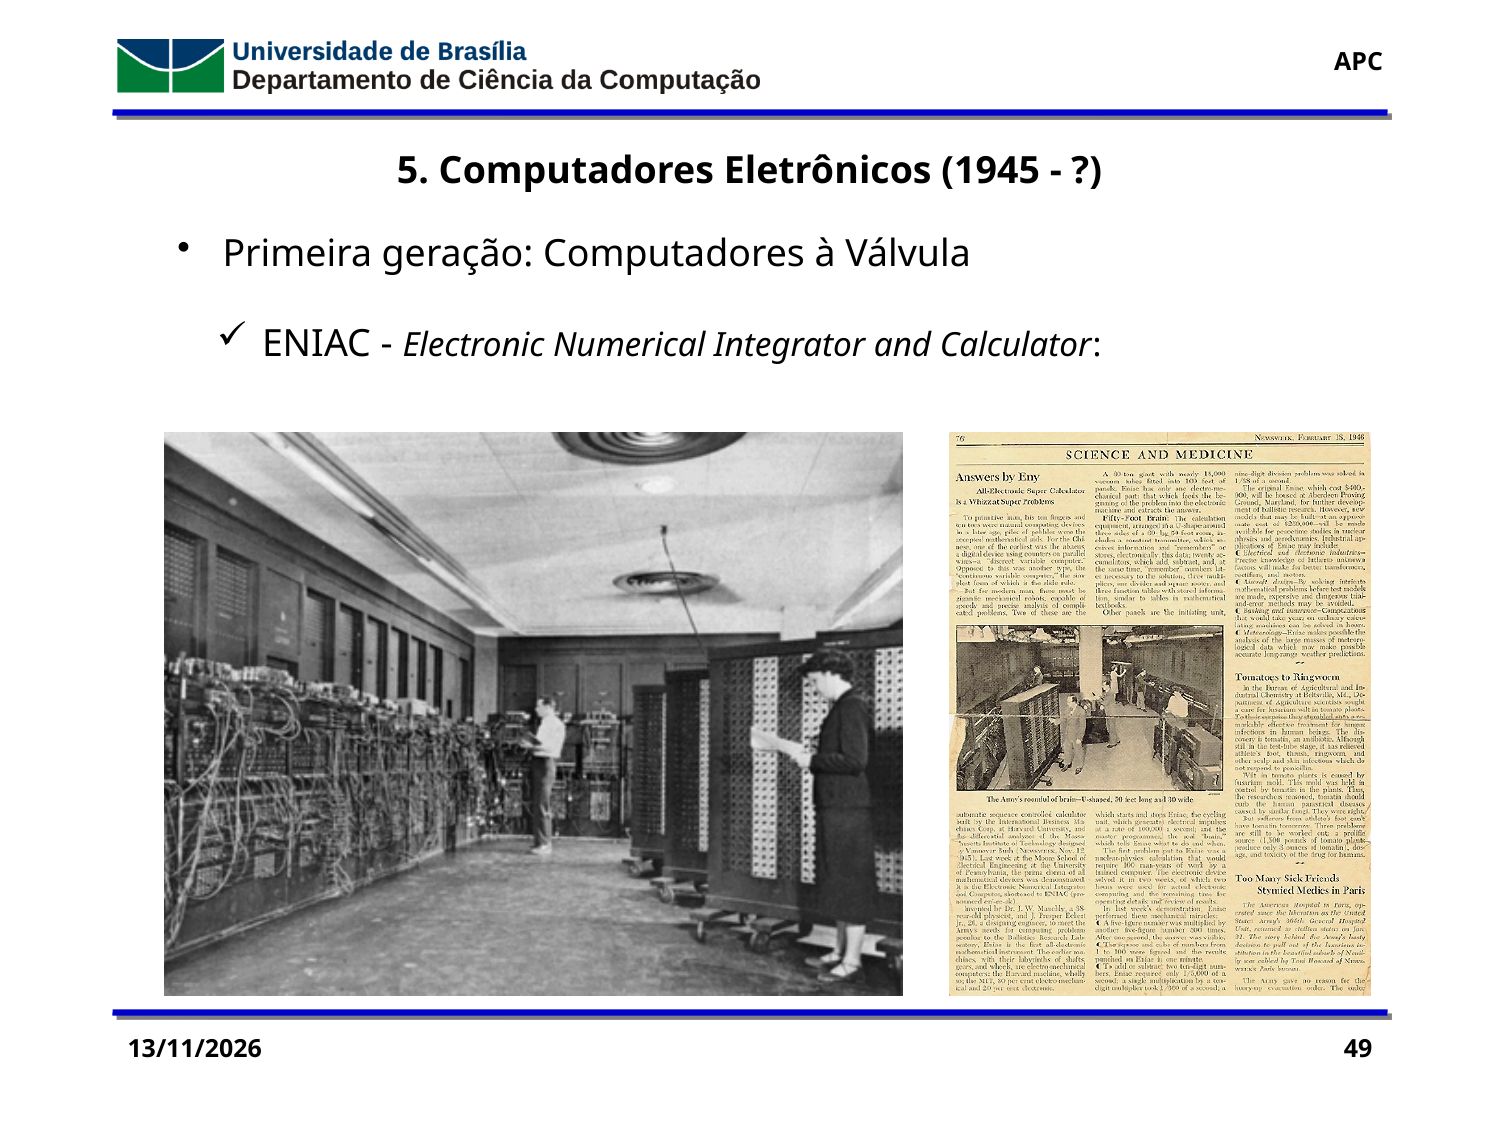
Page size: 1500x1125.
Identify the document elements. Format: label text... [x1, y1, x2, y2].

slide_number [112, 1024, 426, 1101]
picture [948, 432, 1371, 996]
text_box 5. Computadores Eletrônicos (1945 - ?) [112, 138, 1388, 198]
slide_number 49 [1074, 1024, 1388, 1101]
picture [163, 432, 903, 997]
text_box Primeira geração: Computadores à Válvula ENIAC - Electronic Numerical Integrator and Calculator: [162, 221, 1348, 416]
picture [117, 39, 760, 94]
